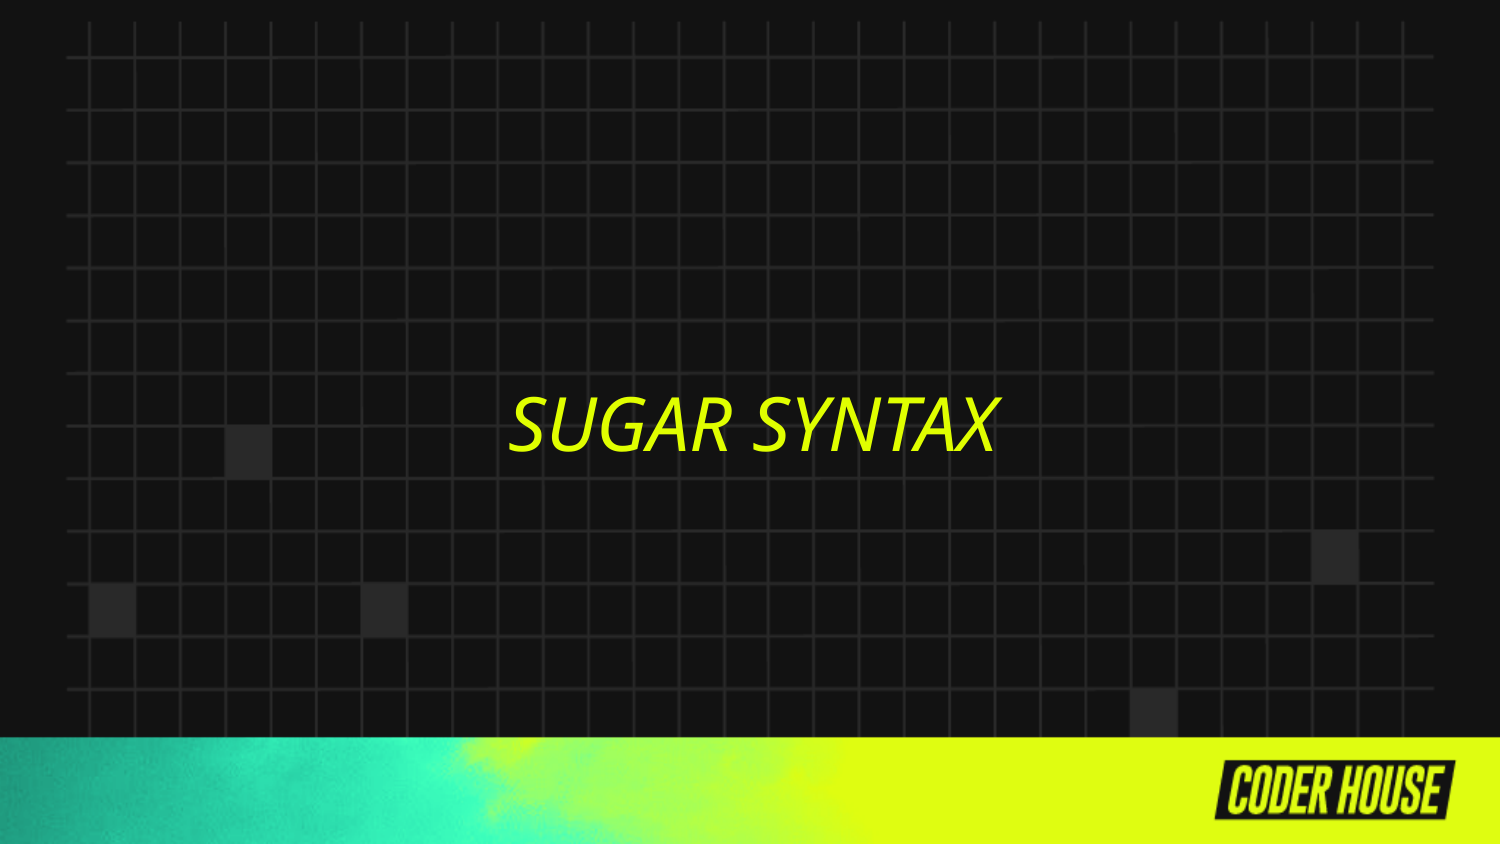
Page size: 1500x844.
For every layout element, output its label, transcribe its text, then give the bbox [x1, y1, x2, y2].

text_box SUGAR SYNTAX [358, 340, 1147, 503]
picture [0, 0, 1500, 844]
